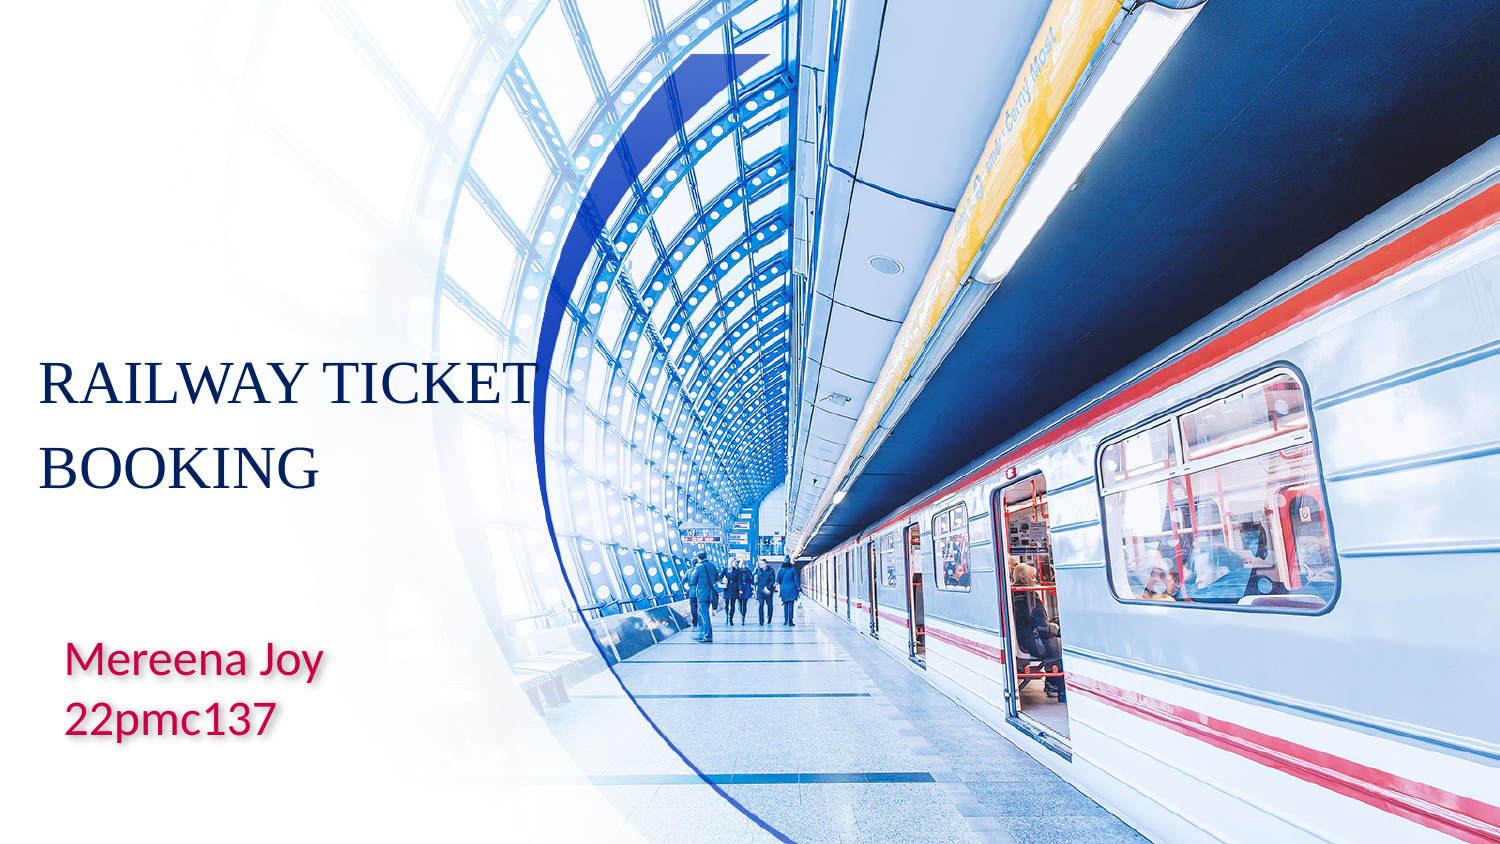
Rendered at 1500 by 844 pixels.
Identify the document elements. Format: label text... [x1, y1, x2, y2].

subtitle RAILWAY TICKET BOOKING [23, 334, 1126, 510]
picture [0, 0, 1500, 844]
title Mereena Joy 22pmc137 [48, 572, 1151, 798]
